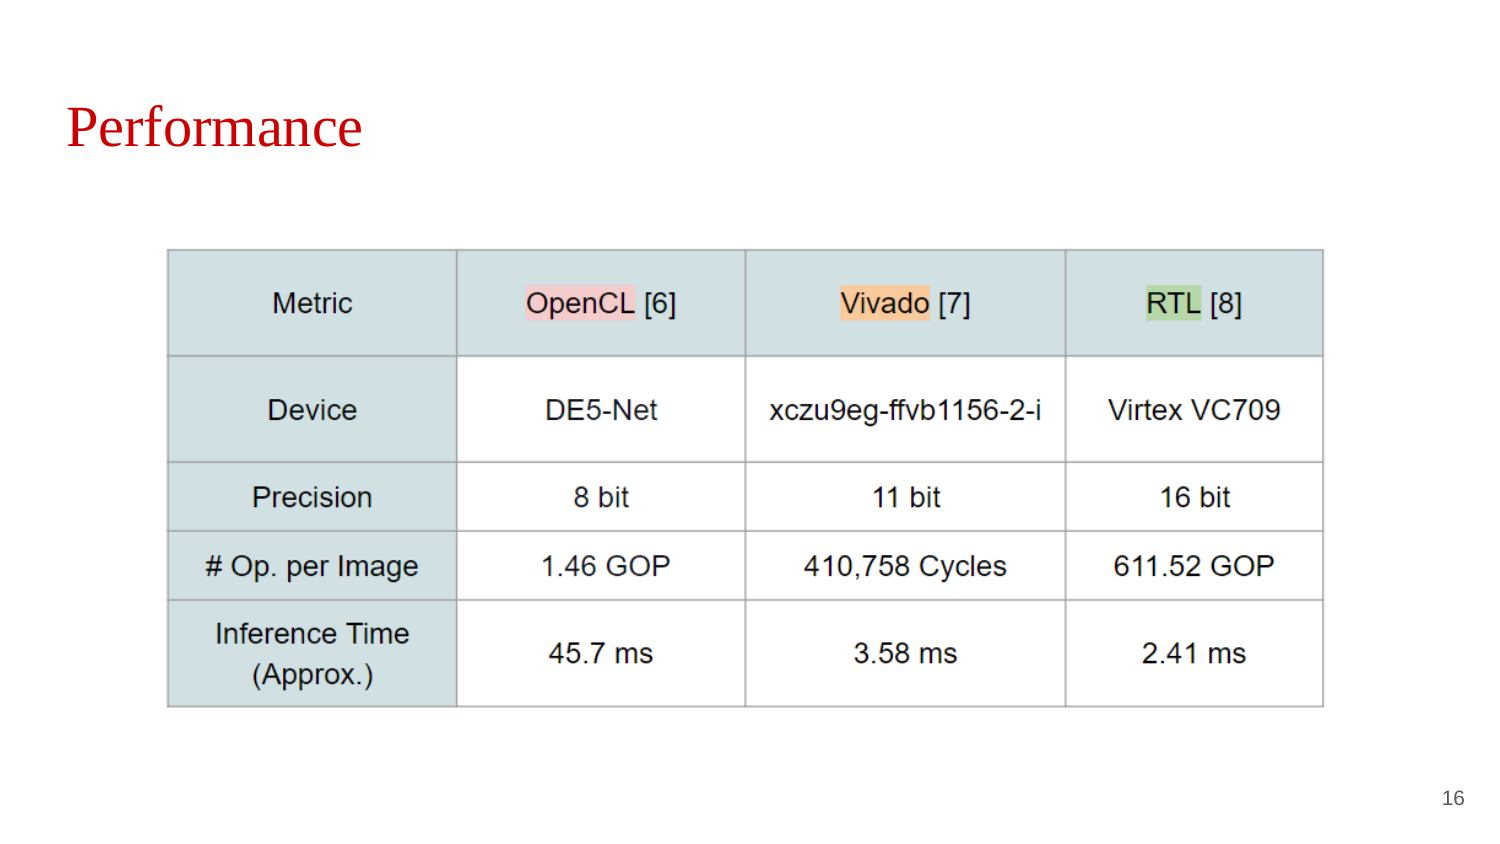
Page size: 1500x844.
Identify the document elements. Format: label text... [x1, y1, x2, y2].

slide_number ‹#› [1389, 764, 1480, 830]
title Performance [51, 72, 1449, 167]
picture [162, 242, 1337, 716]
